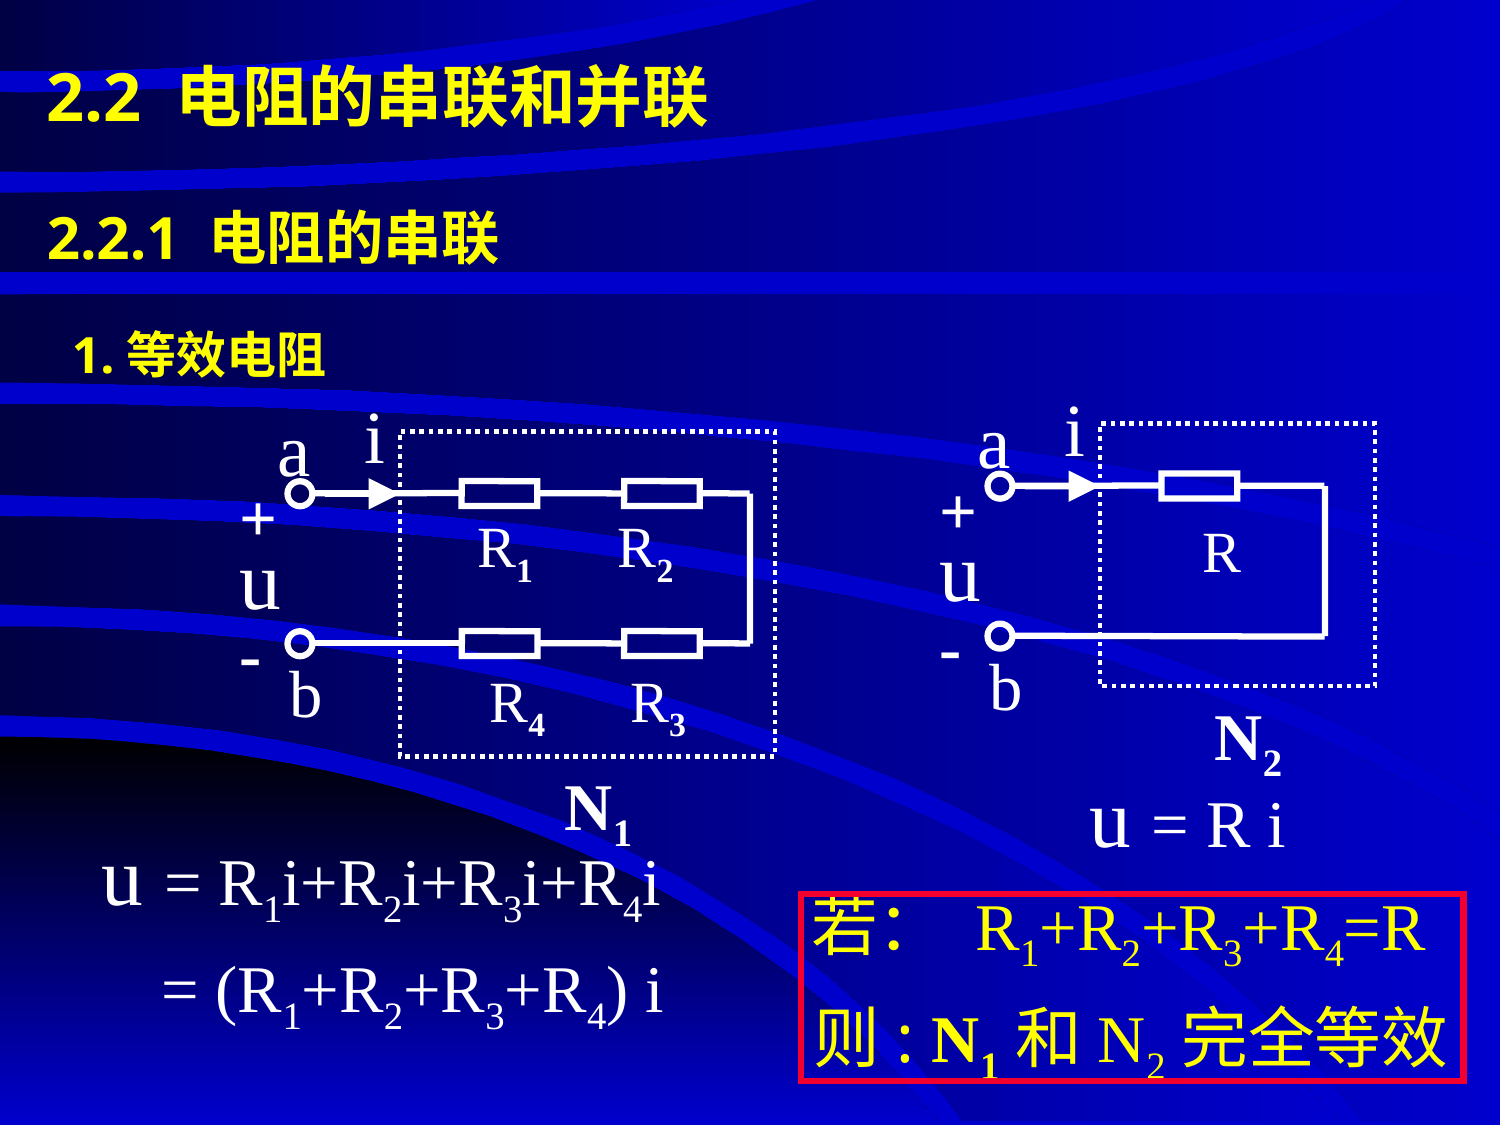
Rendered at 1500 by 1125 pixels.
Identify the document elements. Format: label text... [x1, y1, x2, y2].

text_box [224, 380, 838, 852]
text_box u = R1i+R2i+R3i+R4i [0, 815, 775, 938]
text_box 2.2 电阻的串联和并联 [31, 47, 1452, 143]
text_box u = R i [1037, 790, 1338, 872]
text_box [924, 373, 1413, 782]
text_box = (R1+R2+R3+R4) i [99, 938, 725, 1045]
text_box 2.2.1 电阻的串联 [32, 193, 820, 279]
text_box 1.等效电阻 [57, 316, 413, 392]
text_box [762, 881, 1500, 1090]
